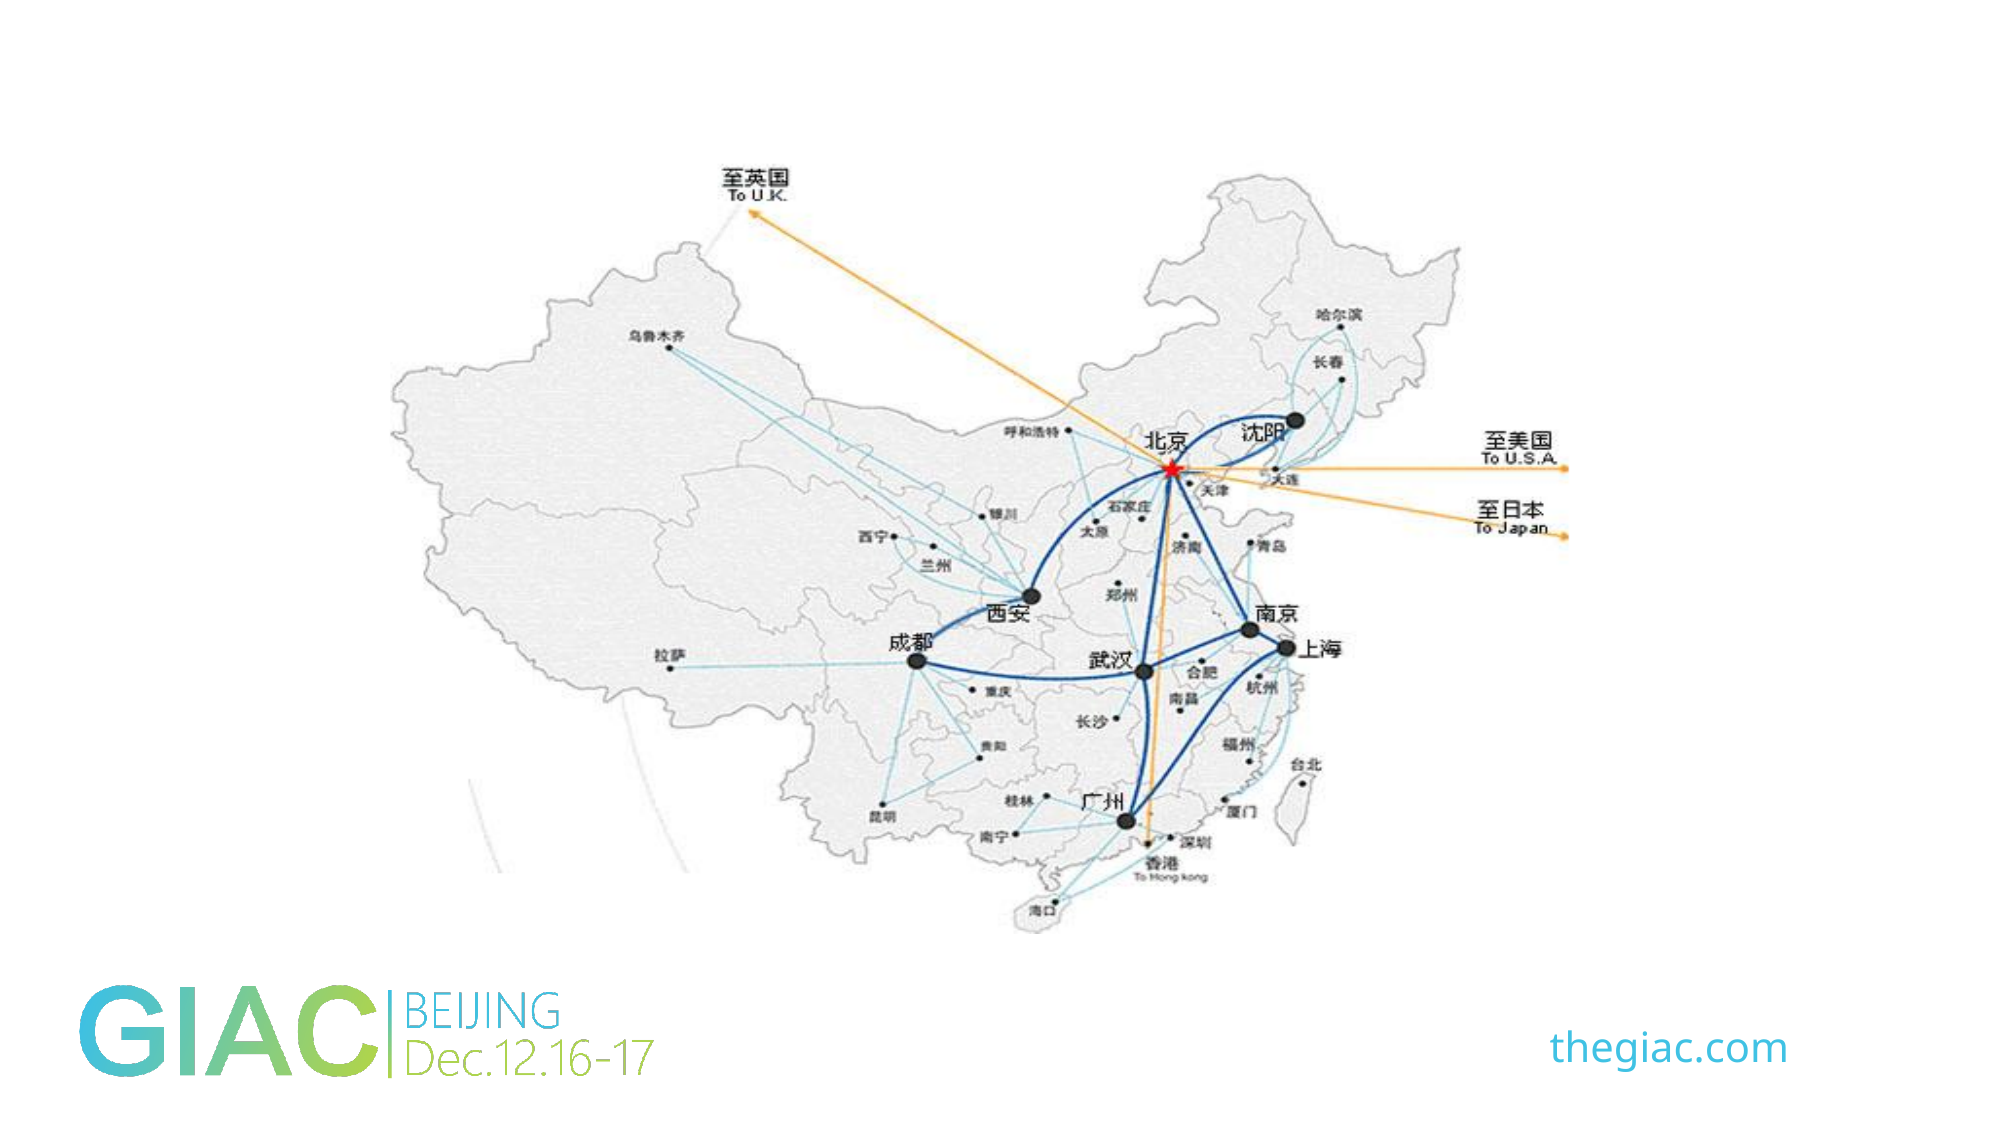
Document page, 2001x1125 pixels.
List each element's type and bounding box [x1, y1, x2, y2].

picture [109, 99, 1577, 935]
picture [55, 968, 679, 1097]
